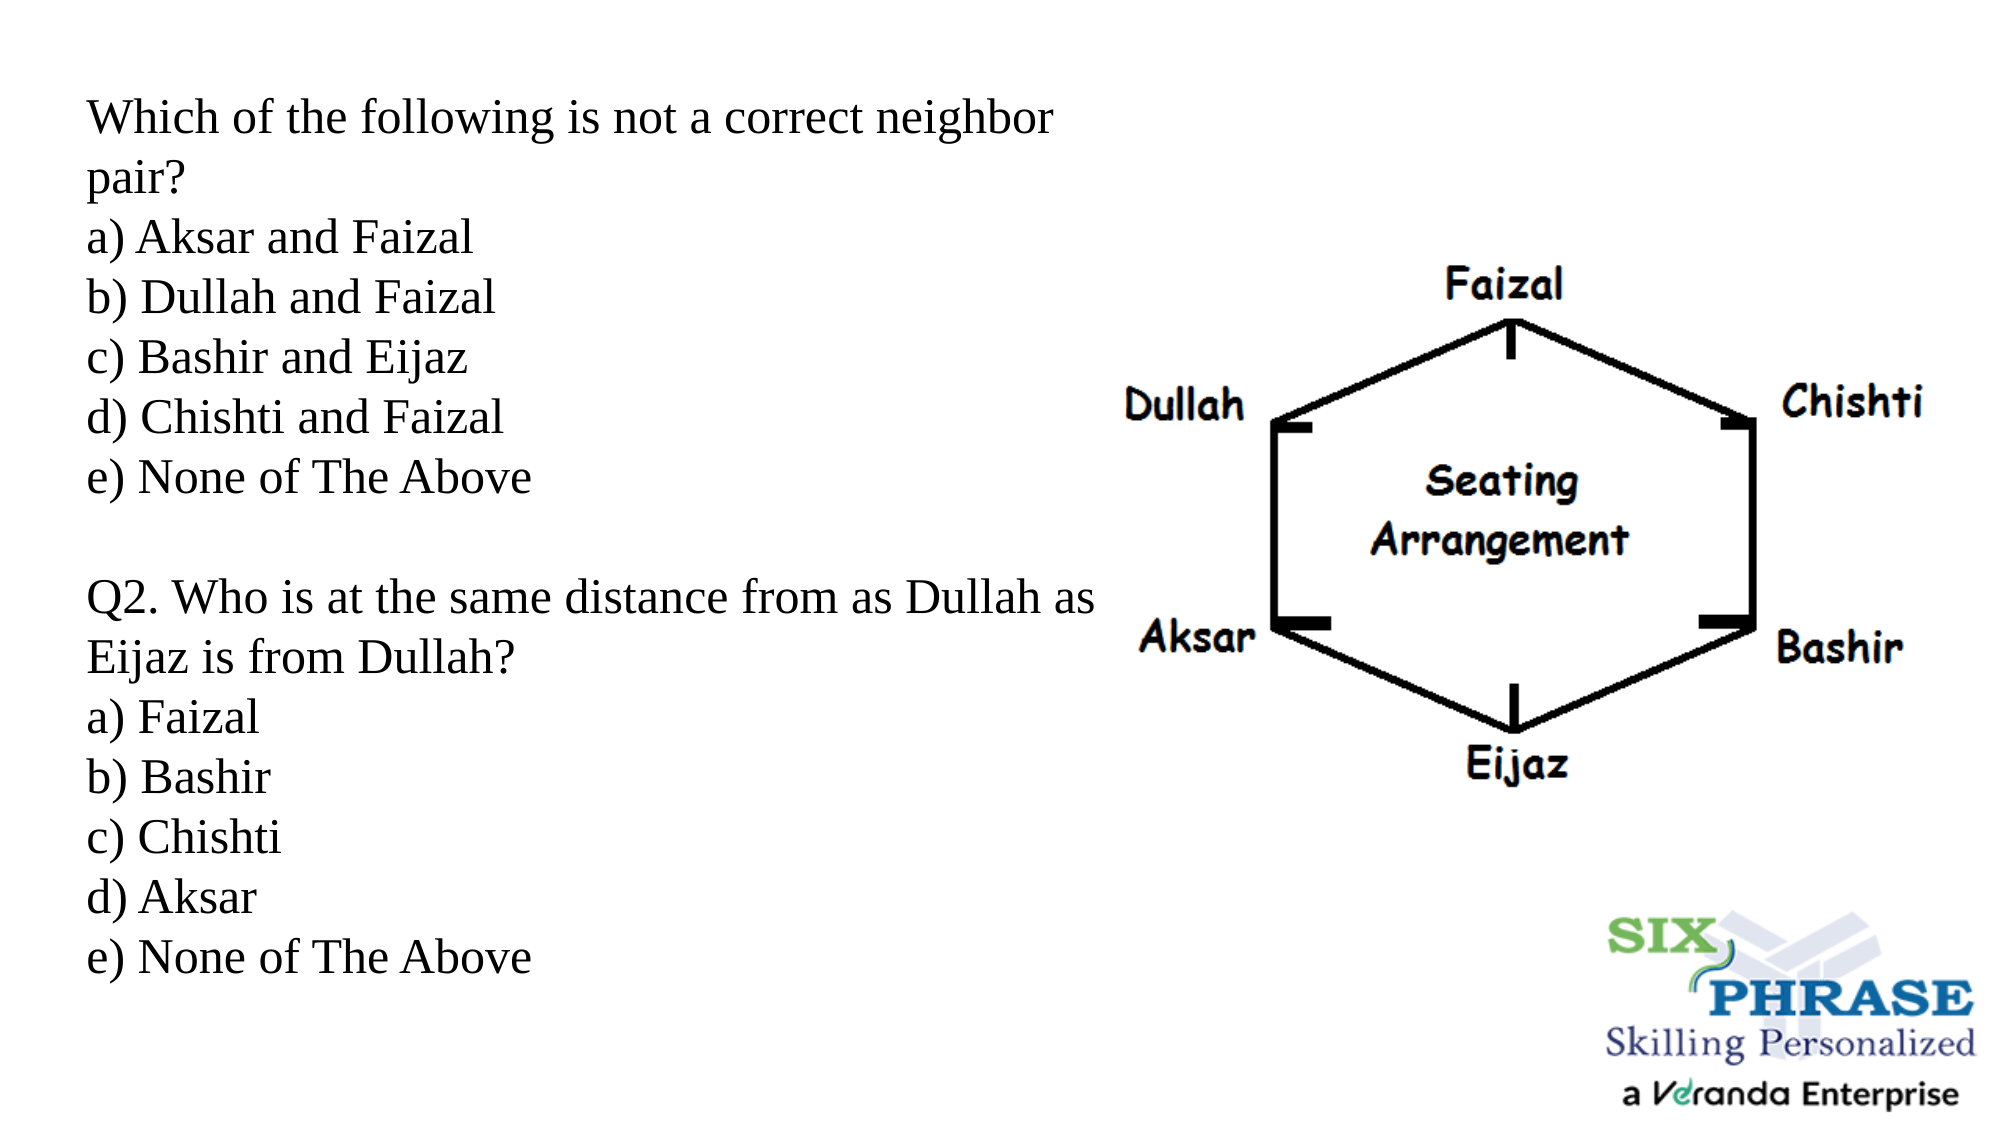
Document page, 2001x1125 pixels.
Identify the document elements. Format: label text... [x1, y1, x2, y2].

text_box Which of the following is not a correct neighbor pair? a) Aksar and Faizal b) Dullah and Faizal c) Bashir and Eijaz d) Chishti and Faizal e) None of The Above Q2. Who is at the same distance from as Dullah as Eijaz is from Dullah? a) Faizal b) Bashir c) Chishti d) Aksar e) None of The Above [71, 76, 1115, 992]
picture [1585, 894, 2000, 1125]
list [1114, 228, 1929, 792]
